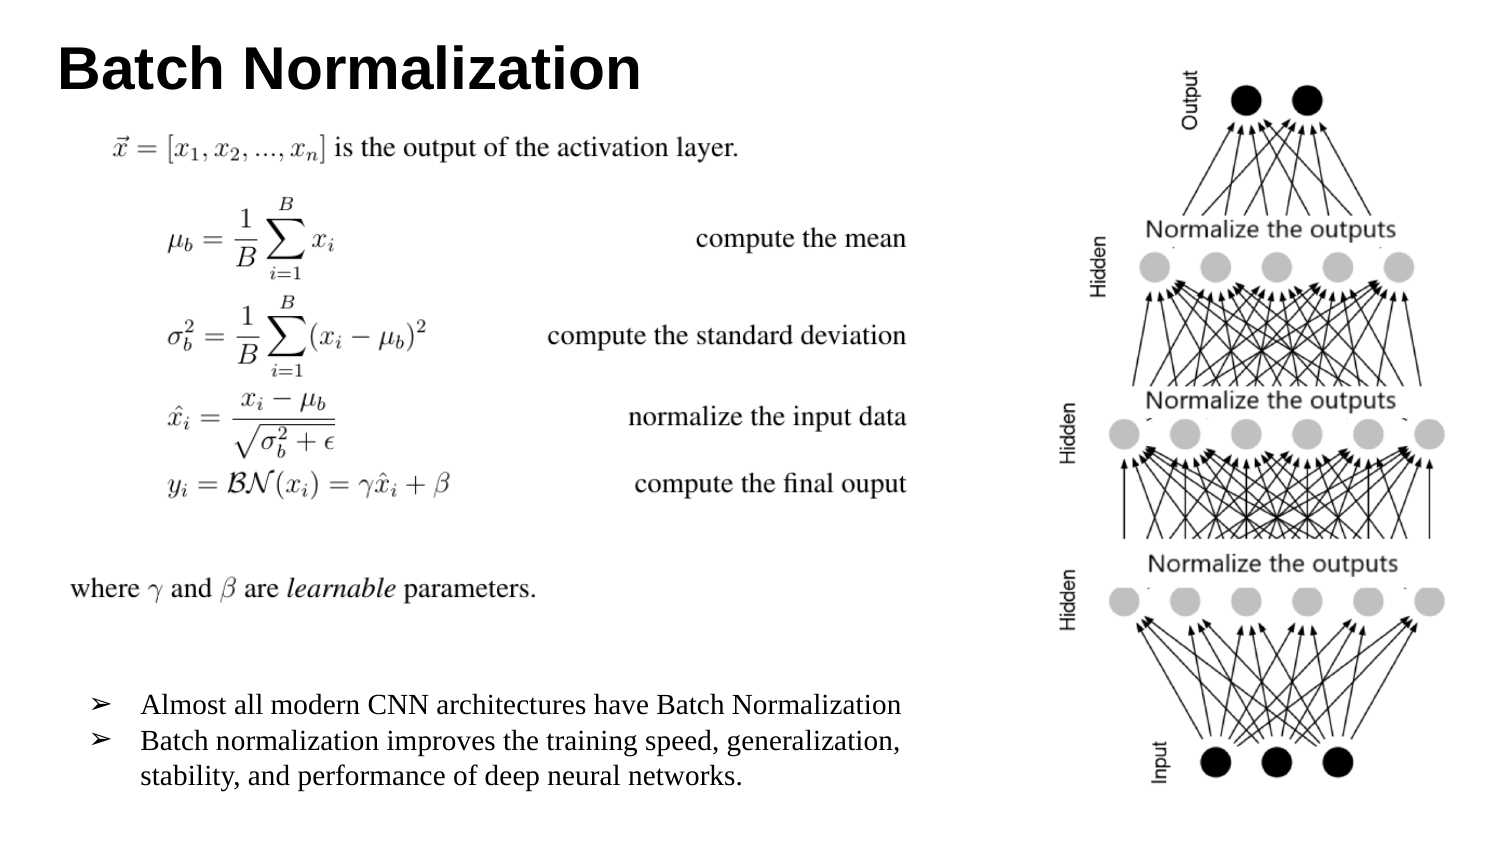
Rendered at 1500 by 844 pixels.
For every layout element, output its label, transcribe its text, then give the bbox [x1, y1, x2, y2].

text_box Almost all modern CNN architectures have Batch Normalization Batch normalization improves the training speed, generalization, stability, and performance of deep neural networks. [50, 670, 929, 806]
picture [50, 47, 1500, 816]
text_box Batch Normalization [42, 14, 921, 117]
